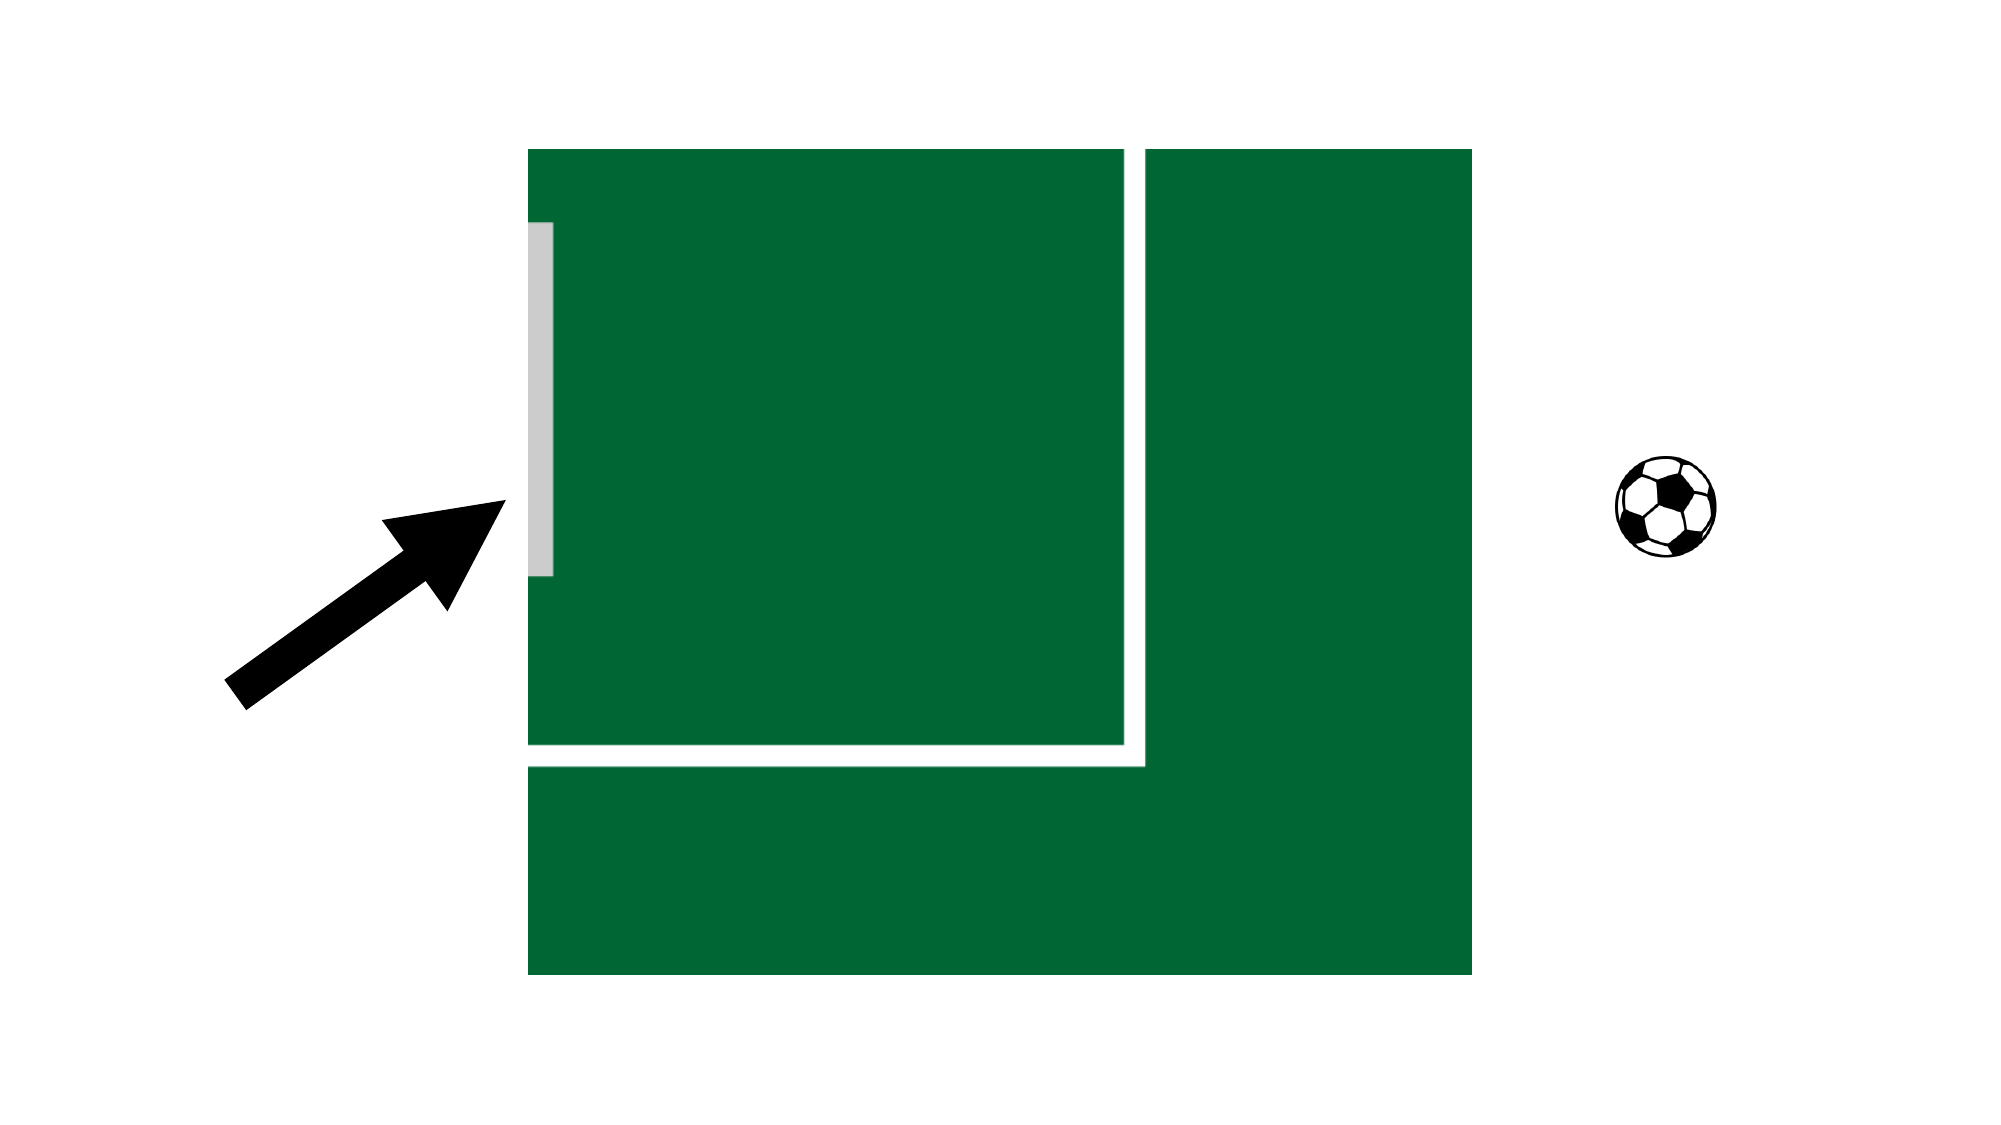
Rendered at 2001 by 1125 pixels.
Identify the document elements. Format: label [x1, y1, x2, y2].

picture [1609, 450, 1722, 563]
picture [528, 149, 1472, 975]
text_box [235, 499, 506, 695]
